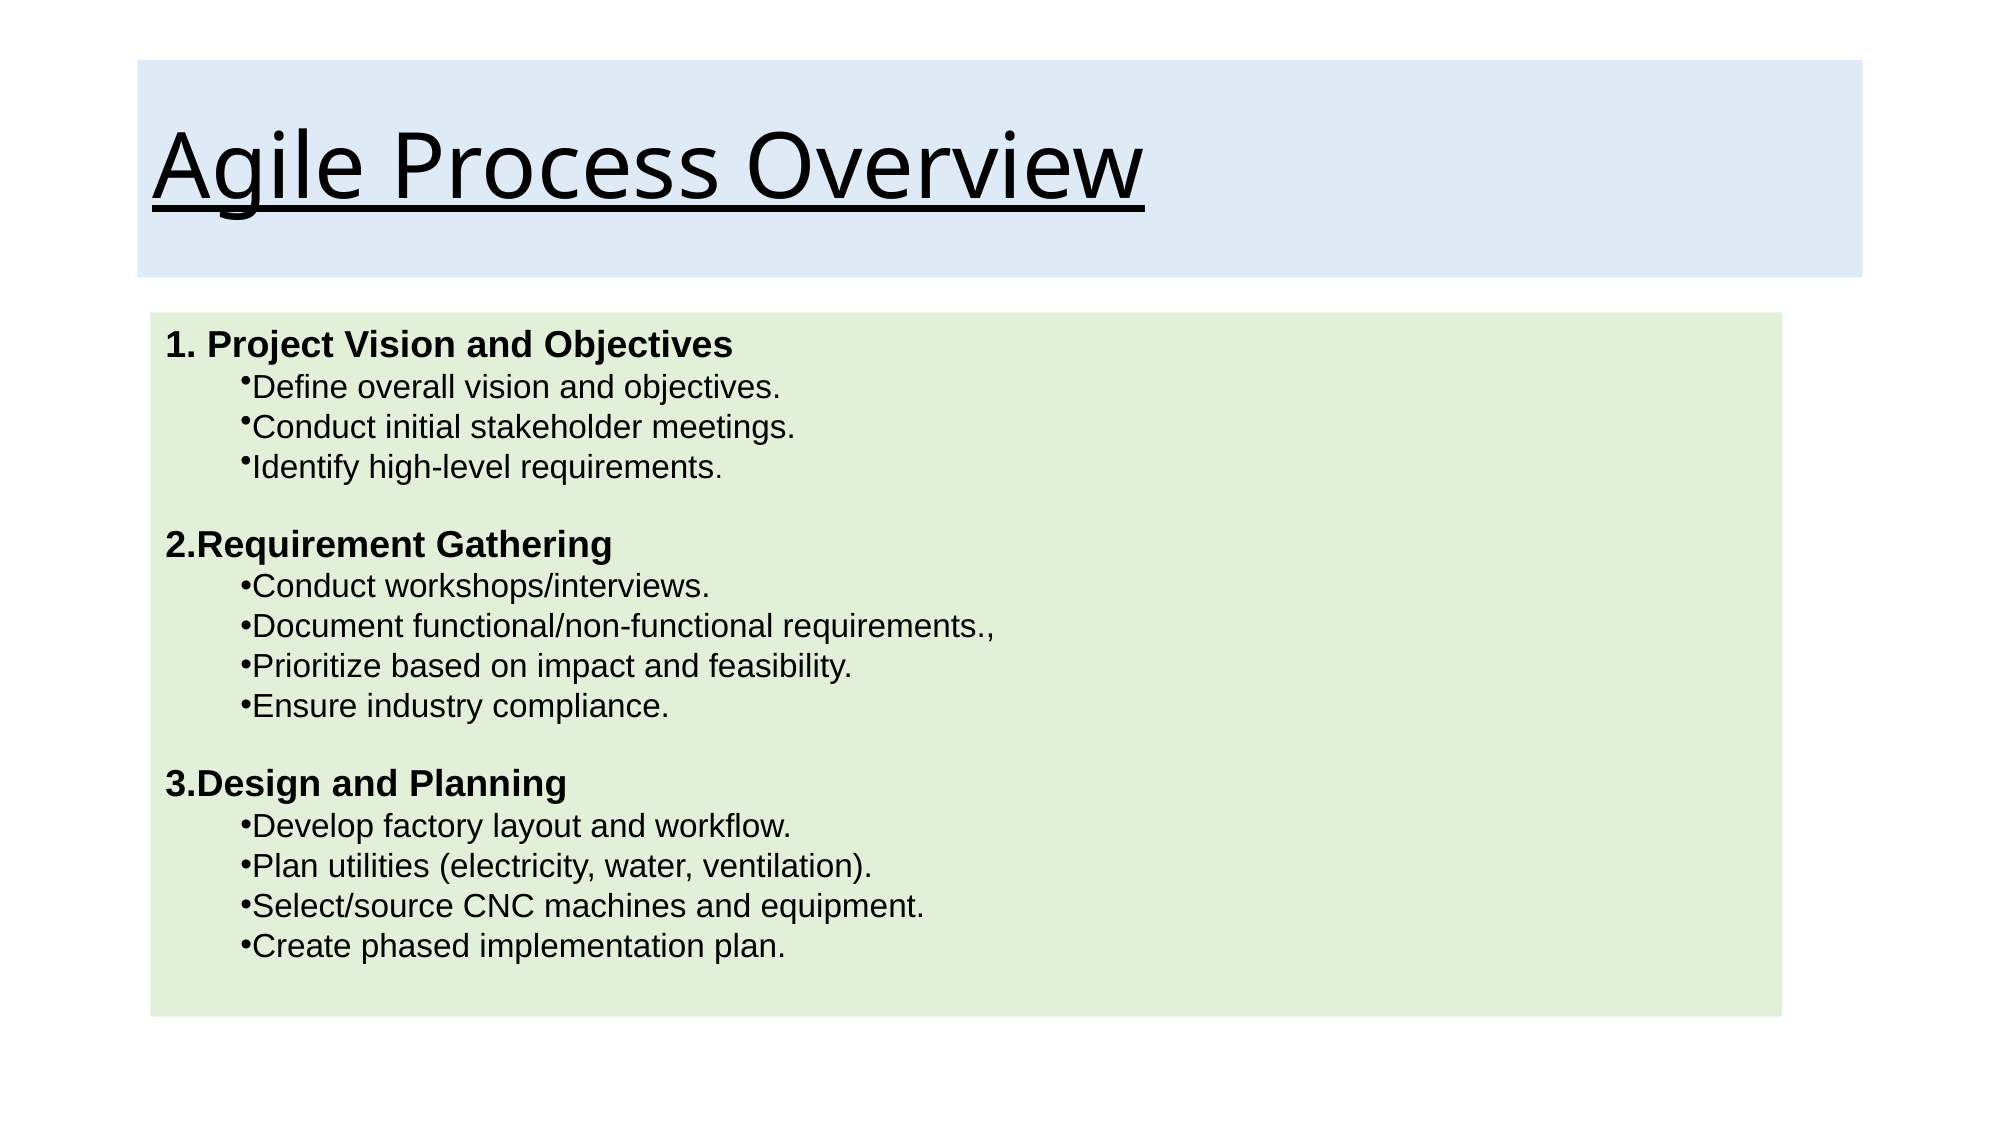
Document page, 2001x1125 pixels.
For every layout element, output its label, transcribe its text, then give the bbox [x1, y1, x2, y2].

list 1. Project Vision and Objectives Define overall vision and objectives. Conduct initial stakeholder meetings. Identify high-level requirements. 2.Requirement Gathering Conduct workshops/interviews. Document functional/non-functional requirements., Prioritize based on impact and feasibility. Ensure industry compliance. 3.Design and Planning Develop factory layout and workflow. Plan utilities (electricity, water, ventilation). Select/source CNC machines and equipment. Create phased implementation plan. [150, 312, 1783, 1017]
title Agile Process Overview [137, 59, 1863, 278]
